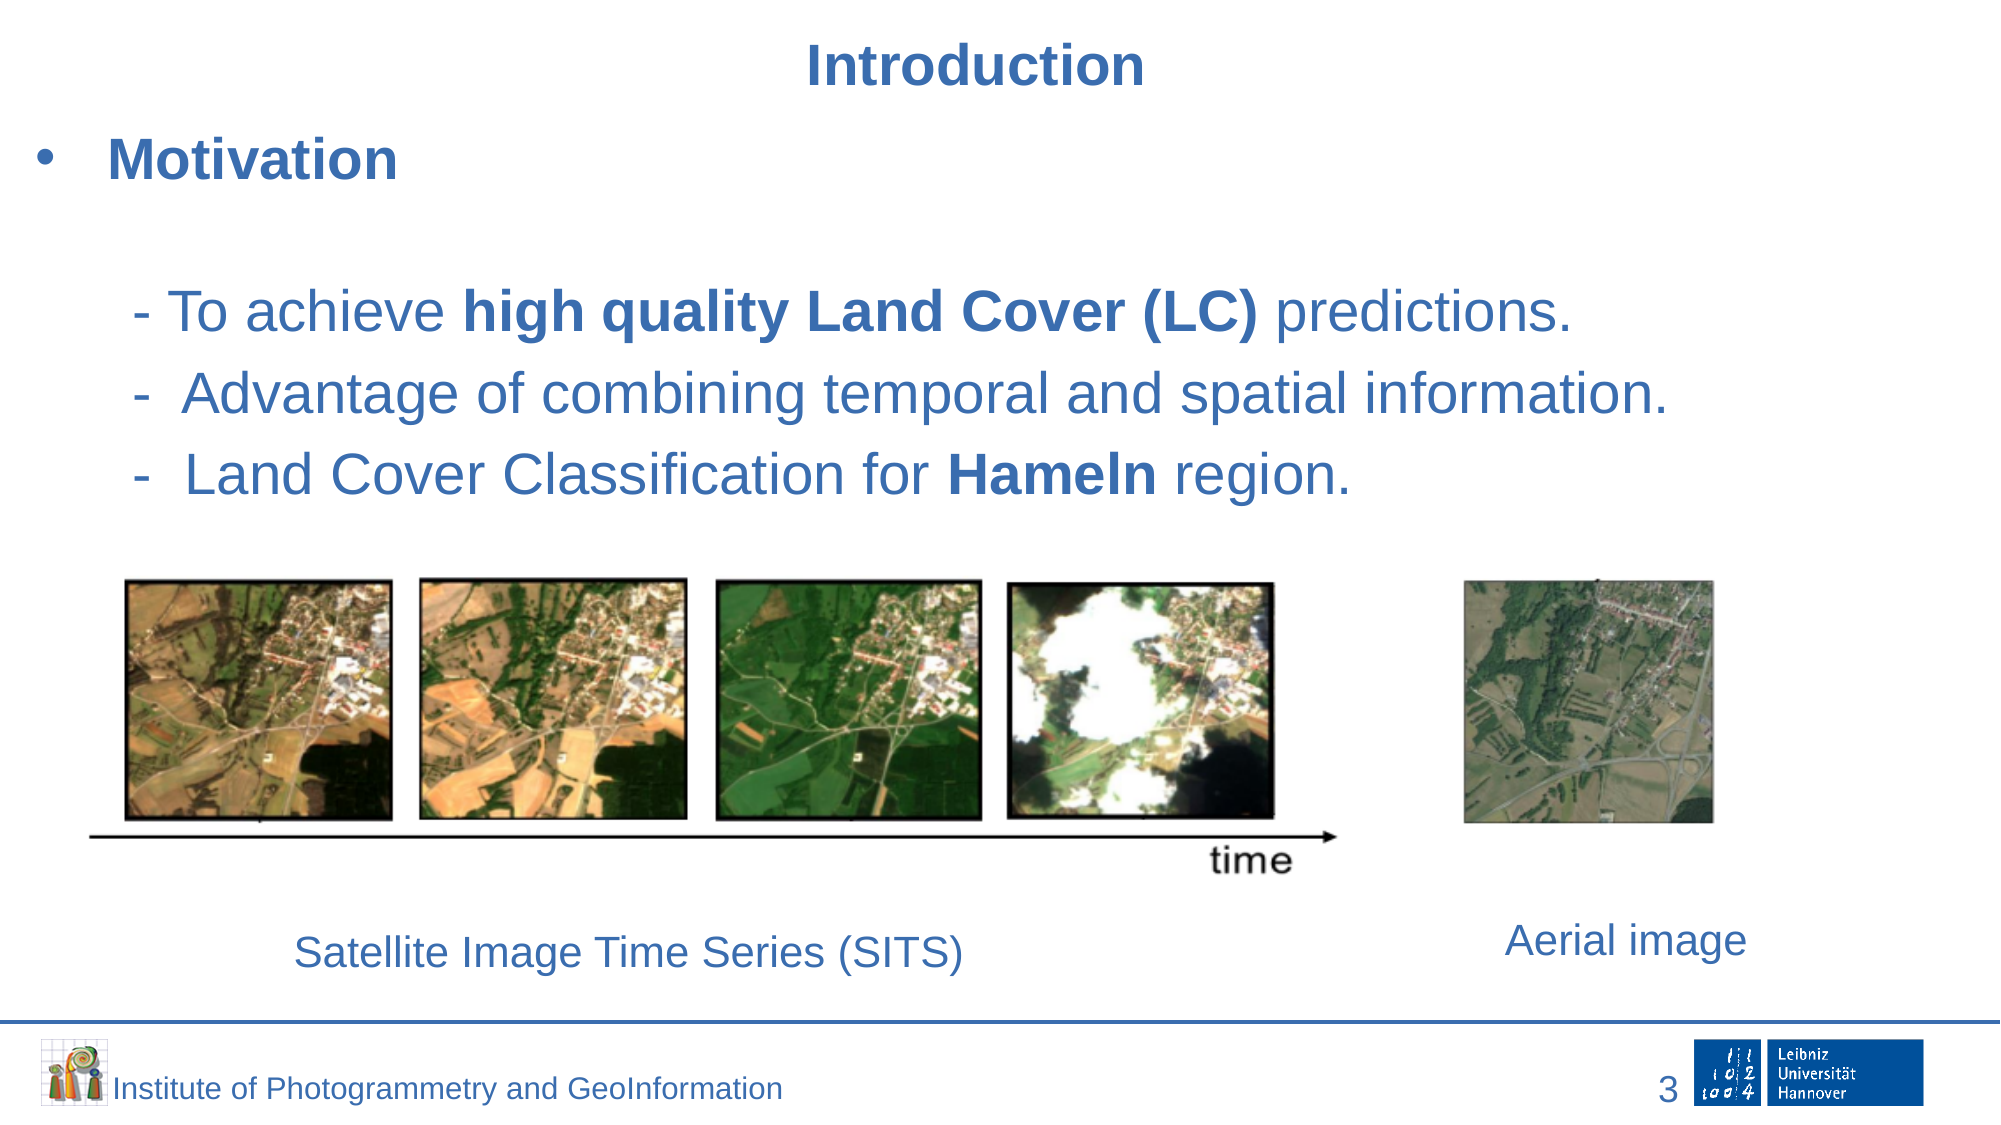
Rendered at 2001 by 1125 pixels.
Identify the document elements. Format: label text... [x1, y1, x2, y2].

title Introduction [35, 22, 1918, 103]
picture [72, 562, 1363, 884]
picture [1388, 576, 1767, 846]
picture [1659, 1012, 1931, 1125]
text_box Satellite Image Time Series (SITS) [220, 908, 1069, 966]
list Motivation - To achieve high quality Land Cover (LC) predictions. - Advantage of combining temporal and spatial information. - Land Cover Classification for Hameln region. [19, 113, 1981, 1012]
picture [41, 1039, 108, 1106]
text_box Aerial image [1420, 896, 1964, 978]
